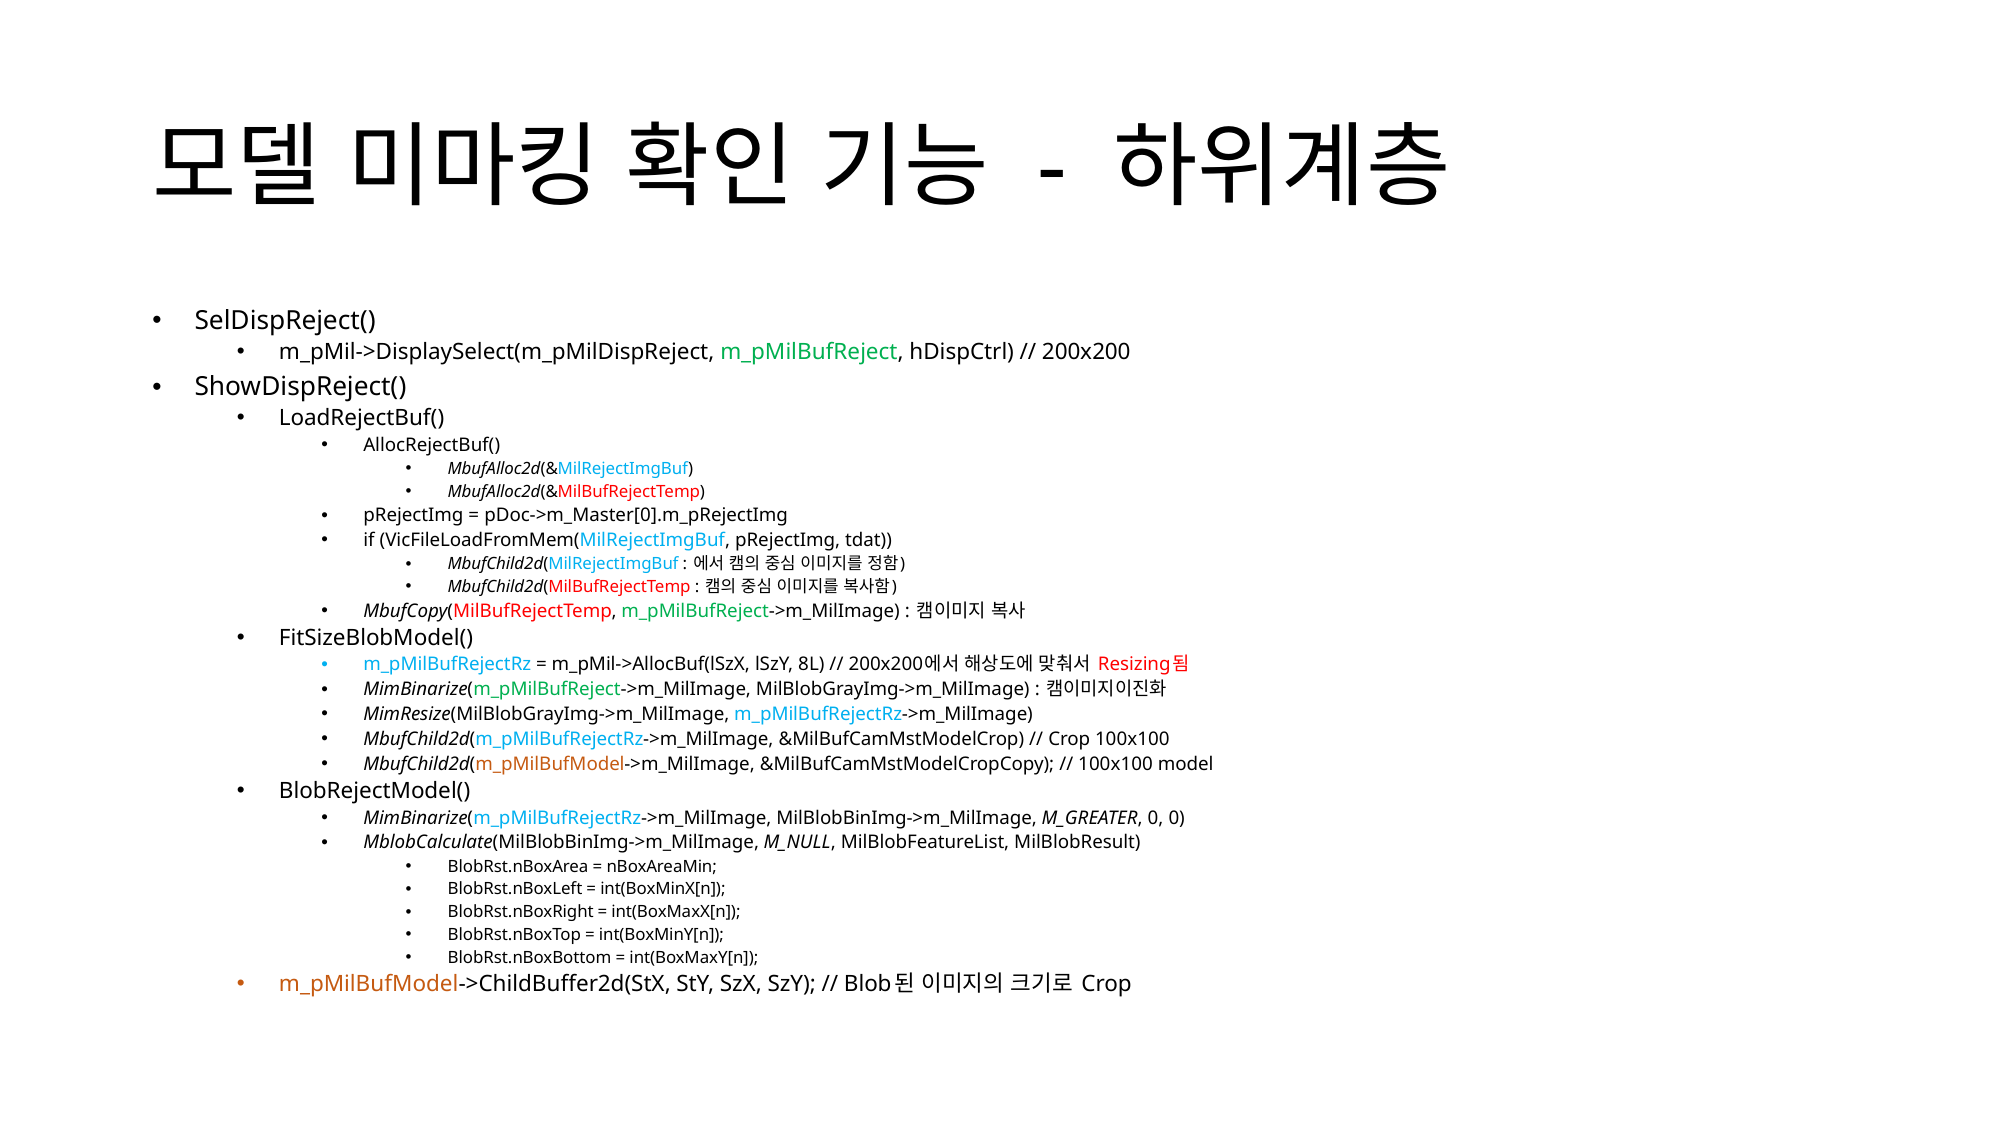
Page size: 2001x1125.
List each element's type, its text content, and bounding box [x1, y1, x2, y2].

title 모델 미마킹 확인 기능 - 하위계층 [137, 59, 1863, 278]
list SelDispReject() m_pMil->DisplaySelect(m_pMilDispReject, m_pMilBufReject, hDispCtrl) // 200x200 ShowDispReject() LoadRejectBuf() AllocRejectBuf() MbufAlloc2d(&MilRejectImgBuf) MbufAlloc2d(&MilBufRejectTemp) pRejectImg = pDoc->m_Master[0].m_pRejectImg if (VicFileLoadFromMem(MilRejectImgBuf, pRejectImg, tdat)) MbufChild2d(MilRejectImgBuf : 에서 캠의 중심 이미지를 정함) MbufChild2d(MilBufRejectTemp : 캠의 중심 이미지를 복사함) MbufCopy(MilBufRejectTemp, m_pMilBufReject->m_MilImage) : 캠이미지 복사 FitSizeBlobModel() m_pMilBufRejectRz = m_pMil->AllocBuf(lSzX, lSzY, 8L) // 200x200에서 해상도에 맞춰서 Resizing됨 MimBinarize(m_pMilBufReject->m_MilImage, MilBlobGrayImg->m_MilImage) : 캠이미지이진화 MimResize(MilBlobGrayImg->m_MilImage, m_pMilBufRejectRz->m_MilImage) MbufChild2d(m_pMilBufRejectRz->m_MilImage, &MilBufCamMstModelCrop) // Crop 100x100 MbufChild2d(m_pMilBufModel->m_MilImage, &MilBufCamMstModelCropCopy); // 100x100 model BlobRejectModel() MimBinarize(m_pMilBufRejectRz->m_MilImage, MilBlobBinImg->m_MilImage, M_GREATER, 0, 0) MblobCalculate(MilBlobBinImg->m_MilImage, M_NULL, MilBlobFeatureList, MilBlobResult) BlobRst.nBoxArea = nBoxAreaMin; BlobRst.nBoxLeft = int(BoxMinX[n]); BlobRst.nBoxRight = int(BoxMaxX[n]); BlobRst.nBoxTop = int(BoxMinY[n]); BlobRst.nBoxBottom = int(BoxMaxY[n]); m_pMilBufModel->ChildBuffer2d(StX, StY, SzX, SzY); // Blob된 이미지의 크기로 Crop [137, 299, 1863, 1014]
